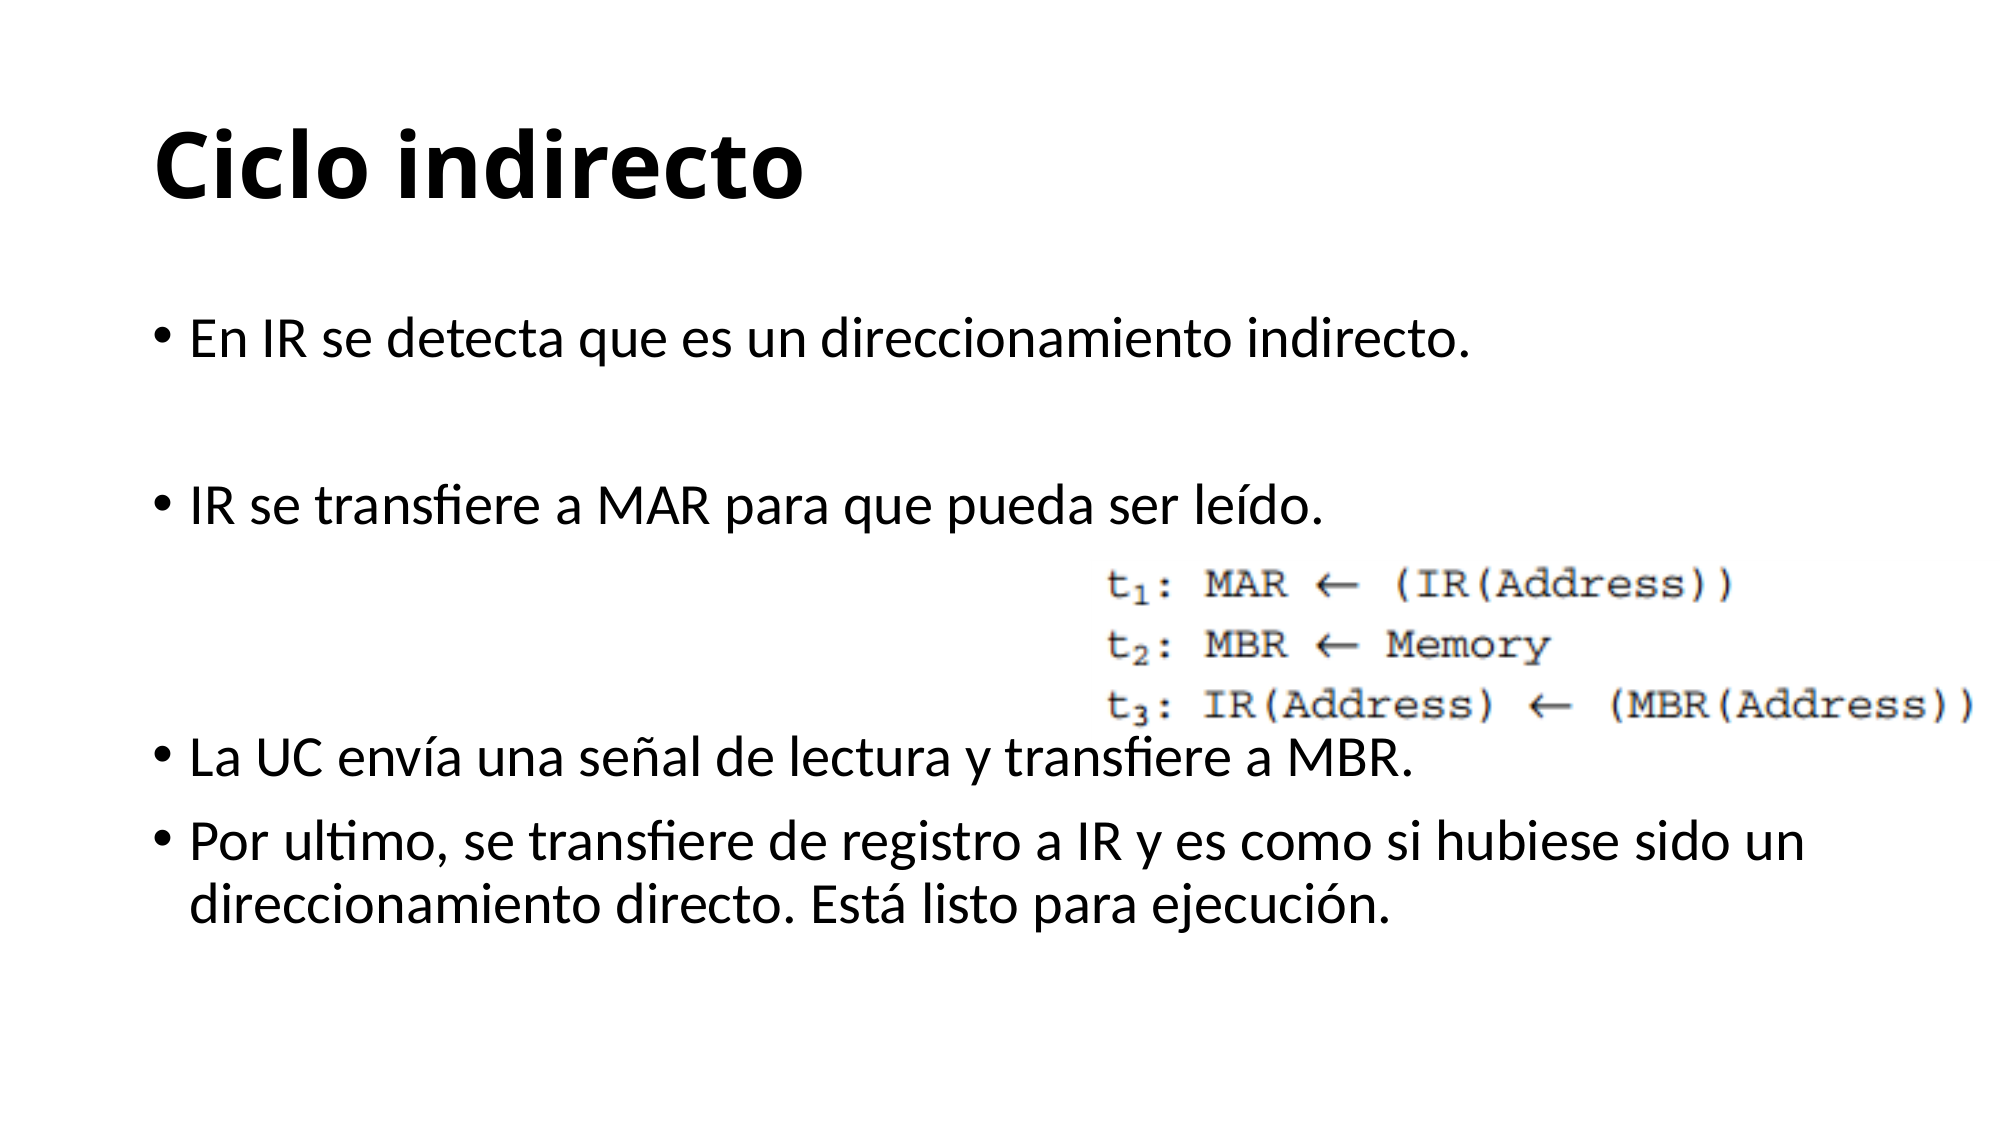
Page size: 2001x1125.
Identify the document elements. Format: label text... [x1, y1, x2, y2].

title Ciclo indirecto [137, 59, 1863, 278]
list En IR se detecta que es un direccionamiento indirecto. IR se transfiere a MAR para que pueda ser leído. La UC envía una señal de lectura y transfiere a MBR. Por ultimo, se transfiere de registro a IR y es como si hubiese sido un direccionamiento directo. Está listo para ejecución. [137, 299, 1863, 1014]
picture [1090, 559, 2000, 754]
